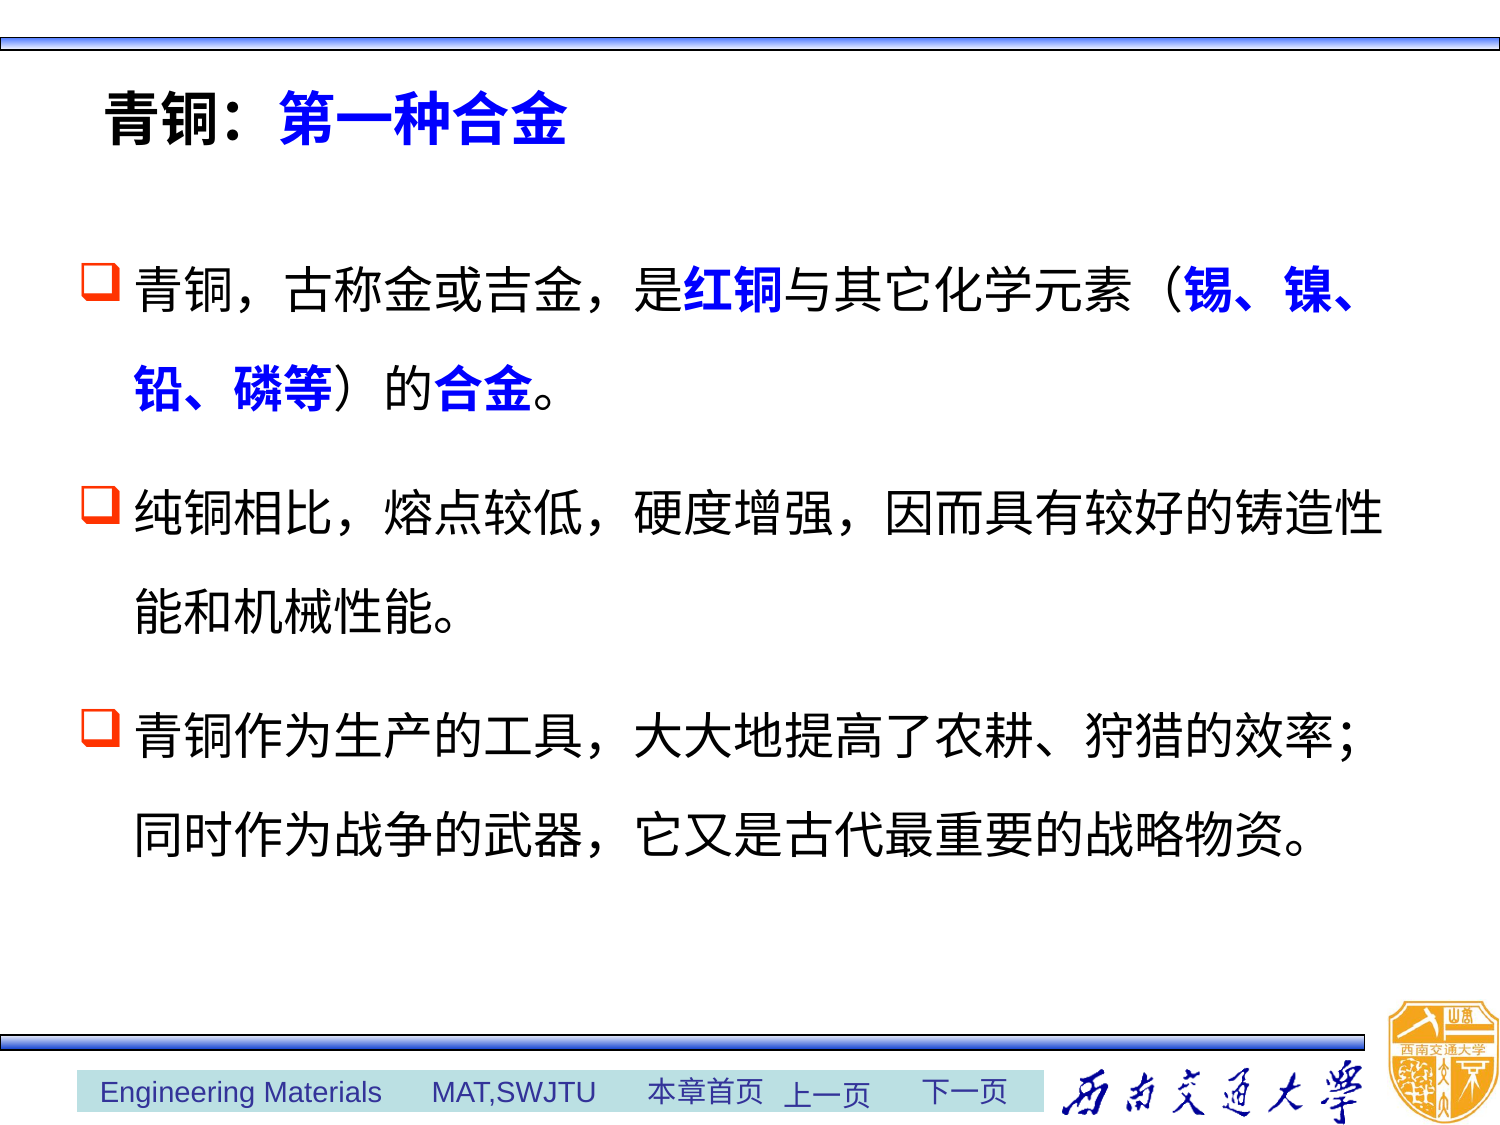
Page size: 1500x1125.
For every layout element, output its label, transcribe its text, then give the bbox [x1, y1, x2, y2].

title 青铜：第一种合金 [87, 75, 1285, 200]
picture [1062, 1059, 1363, 1125]
list 青铜，古称金或吉金，是红铜与其它化学元素（锡、镍、铅、磷等）的合金。 纯铜相比，熔点较低，硬度增强，因而具有较好的铸造性能和机械性能。 青铜作为生产的工具，大大地提高了农耕、狩猎的效率；同时作为战争的武器，它又是古代最重要的战略物资。 [62, 212, 1413, 988]
picture [1387, 999, 1500, 1125]
